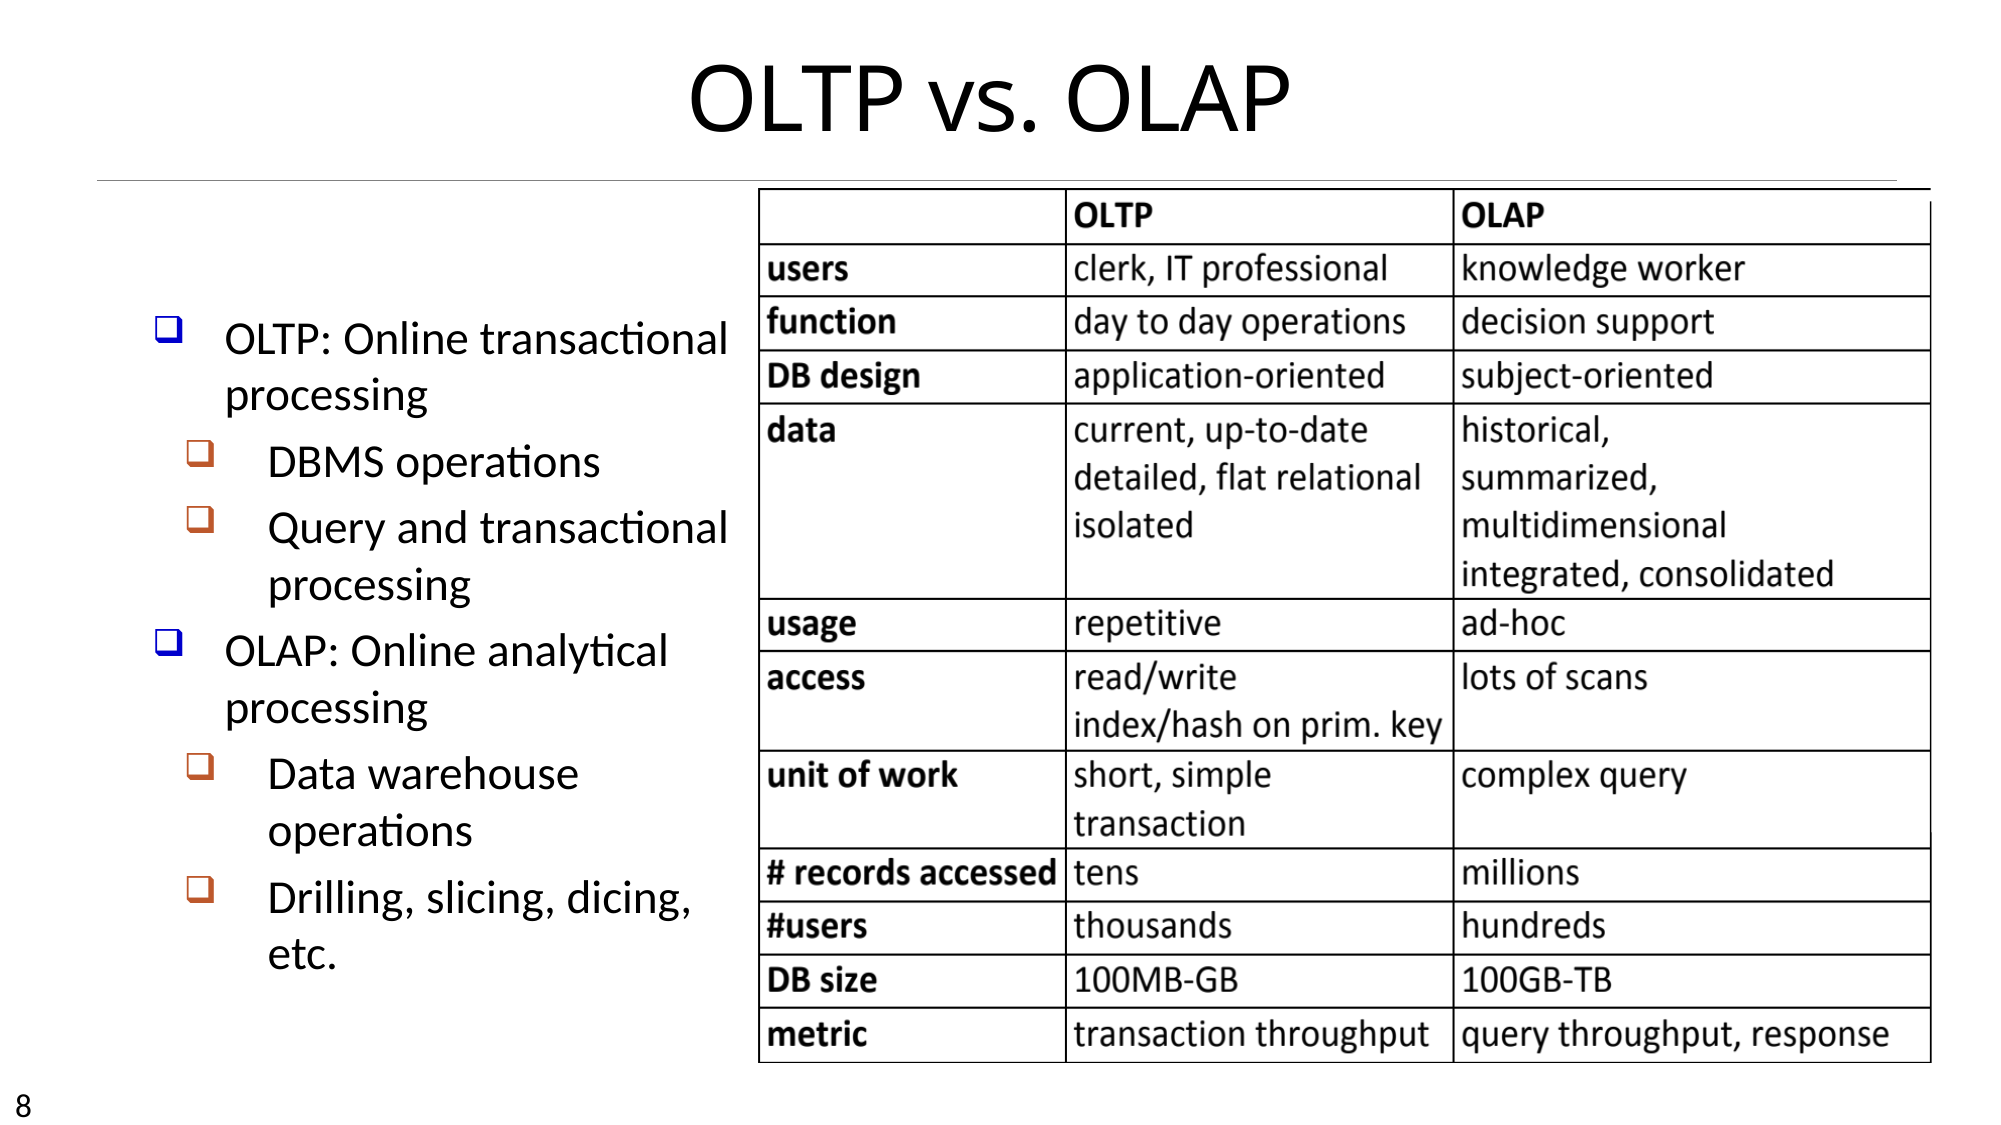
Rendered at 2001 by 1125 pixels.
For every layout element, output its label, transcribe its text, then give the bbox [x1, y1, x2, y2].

list OLTP: Online transactional processing DBMS operations Query and transactional processing OLAP: Online analytical processing Data warehouse operations Drilling, slicing, dicing, etc. [137, 299, 745, 1014]
title OLTP vs. OLAP [57, 36, 1923, 158]
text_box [748, 187, 1932, 1064]
